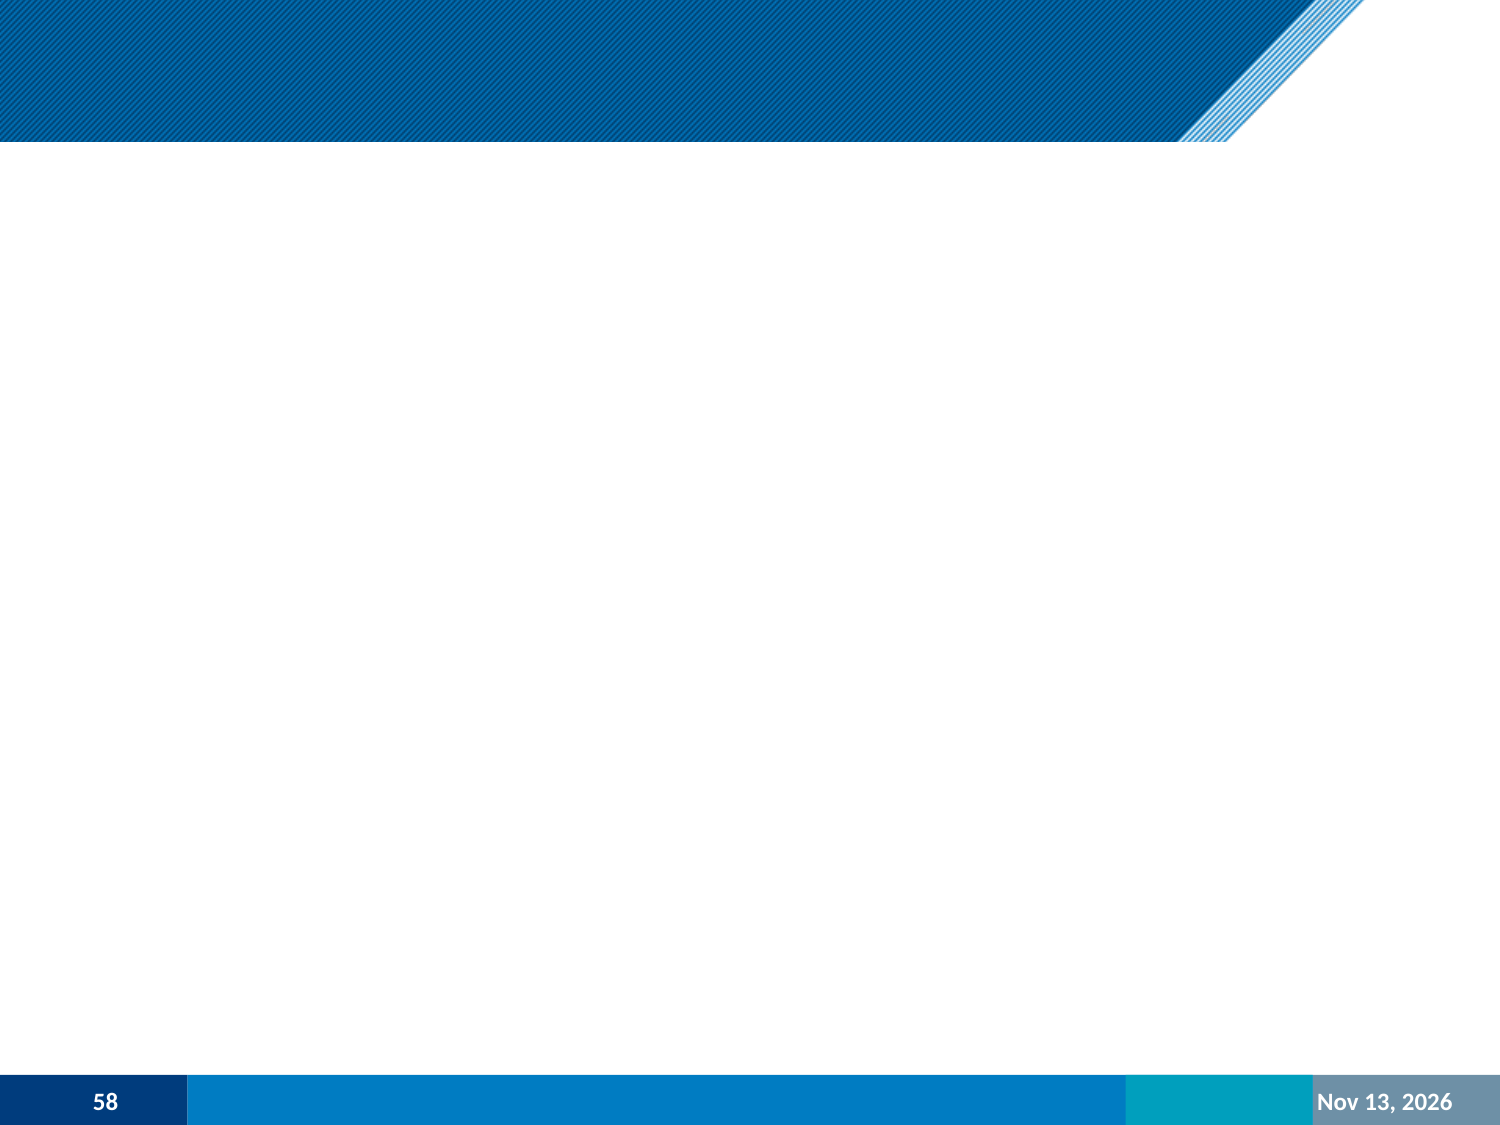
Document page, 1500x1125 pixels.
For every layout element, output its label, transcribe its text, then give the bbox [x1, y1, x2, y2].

text_box [62, 0, 1412, 138]
slide_number 23-Oct-20 [1041, 1074, 1454, 1125]
slide_number 58 [92, 1074, 182, 1125]
